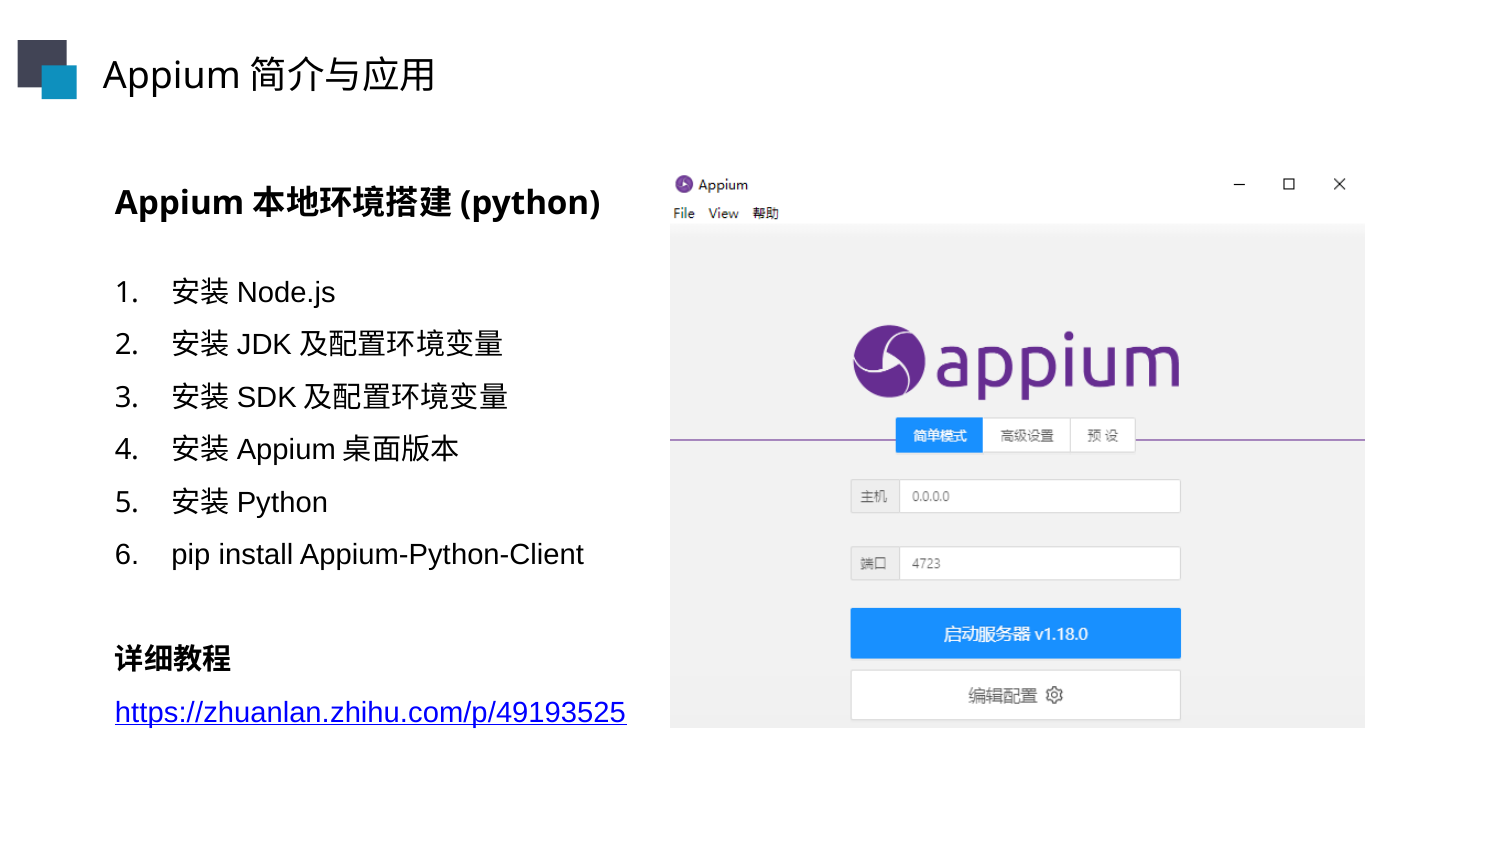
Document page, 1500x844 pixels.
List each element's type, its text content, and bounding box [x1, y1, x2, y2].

picture [670, 173, 1365, 728]
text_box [17, 40, 77, 100]
text_box Appium本地环境搭建(python) 安装Node.js 安装JDK及配置环境变量 安装SDK及配置环境变量 安装Appium桌面版本 安装Python pip install Appium-Python-Client 详细教程 https://zhuanlan.zhihu.com/p/49193525 [100, 173, 644, 736]
text_box Appium简介与应用 [88, 43, 453, 104]
